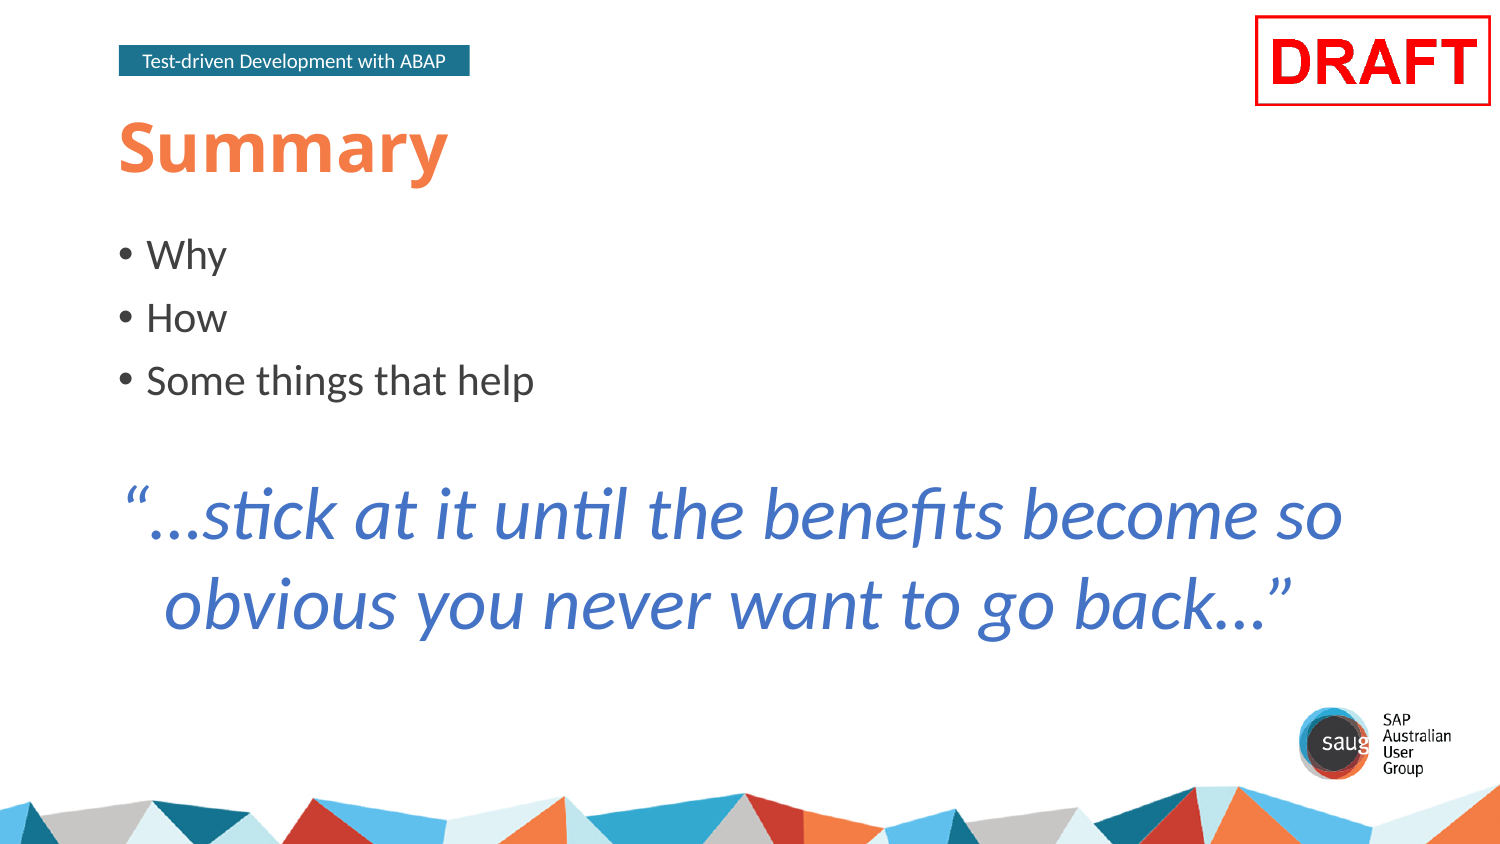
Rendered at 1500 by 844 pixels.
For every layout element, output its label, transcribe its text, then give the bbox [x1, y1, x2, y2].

title Summary [103, 78, 1397, 223]
text_box “…stick at it until the benefits become so obvious you never want to go back…” [83, 456, 1381, 652]
list Why How Some things that help [103, 224, 1397, 760]
footer Test-driven Development with ABAP [118, 45, 470, 76]
picture [0, 0, 1500, 844]
